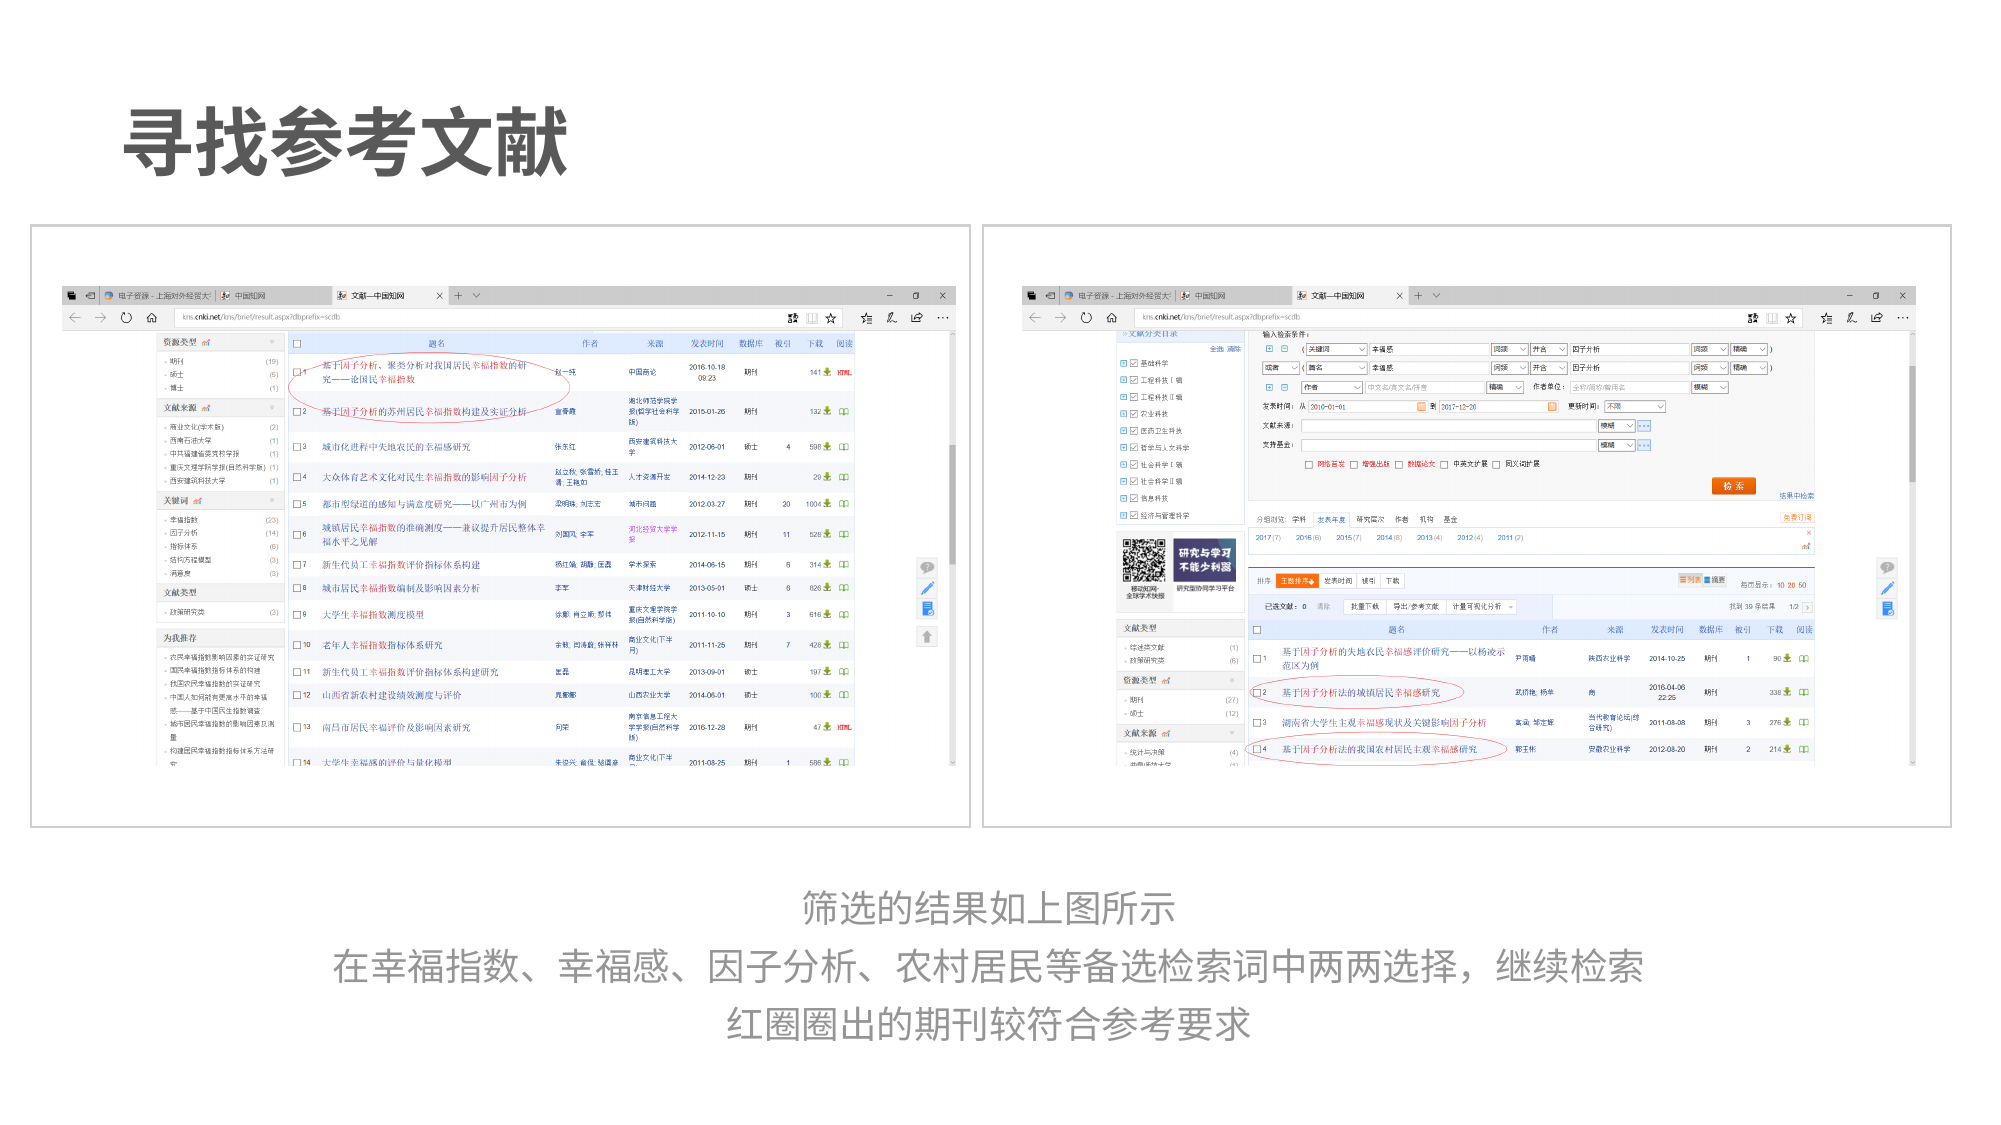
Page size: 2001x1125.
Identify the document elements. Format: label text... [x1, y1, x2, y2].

picture [1022, 286, 1916, 766]
picture [62, 286, 956, 766]
text_box [30, 224, 971, 828]
text_box 筛选的结果如上图所示 在幸福指数、幸福感、因子分析、农村居民等备选检索词中两两选择，继续检索 红圈圈出的期刊较符合参考要求 [62, 867, 1916, 1051]
text_box 寻找参考文献 [111, 46, 870, 190]
text_box [982, 224, 1952, 828]
